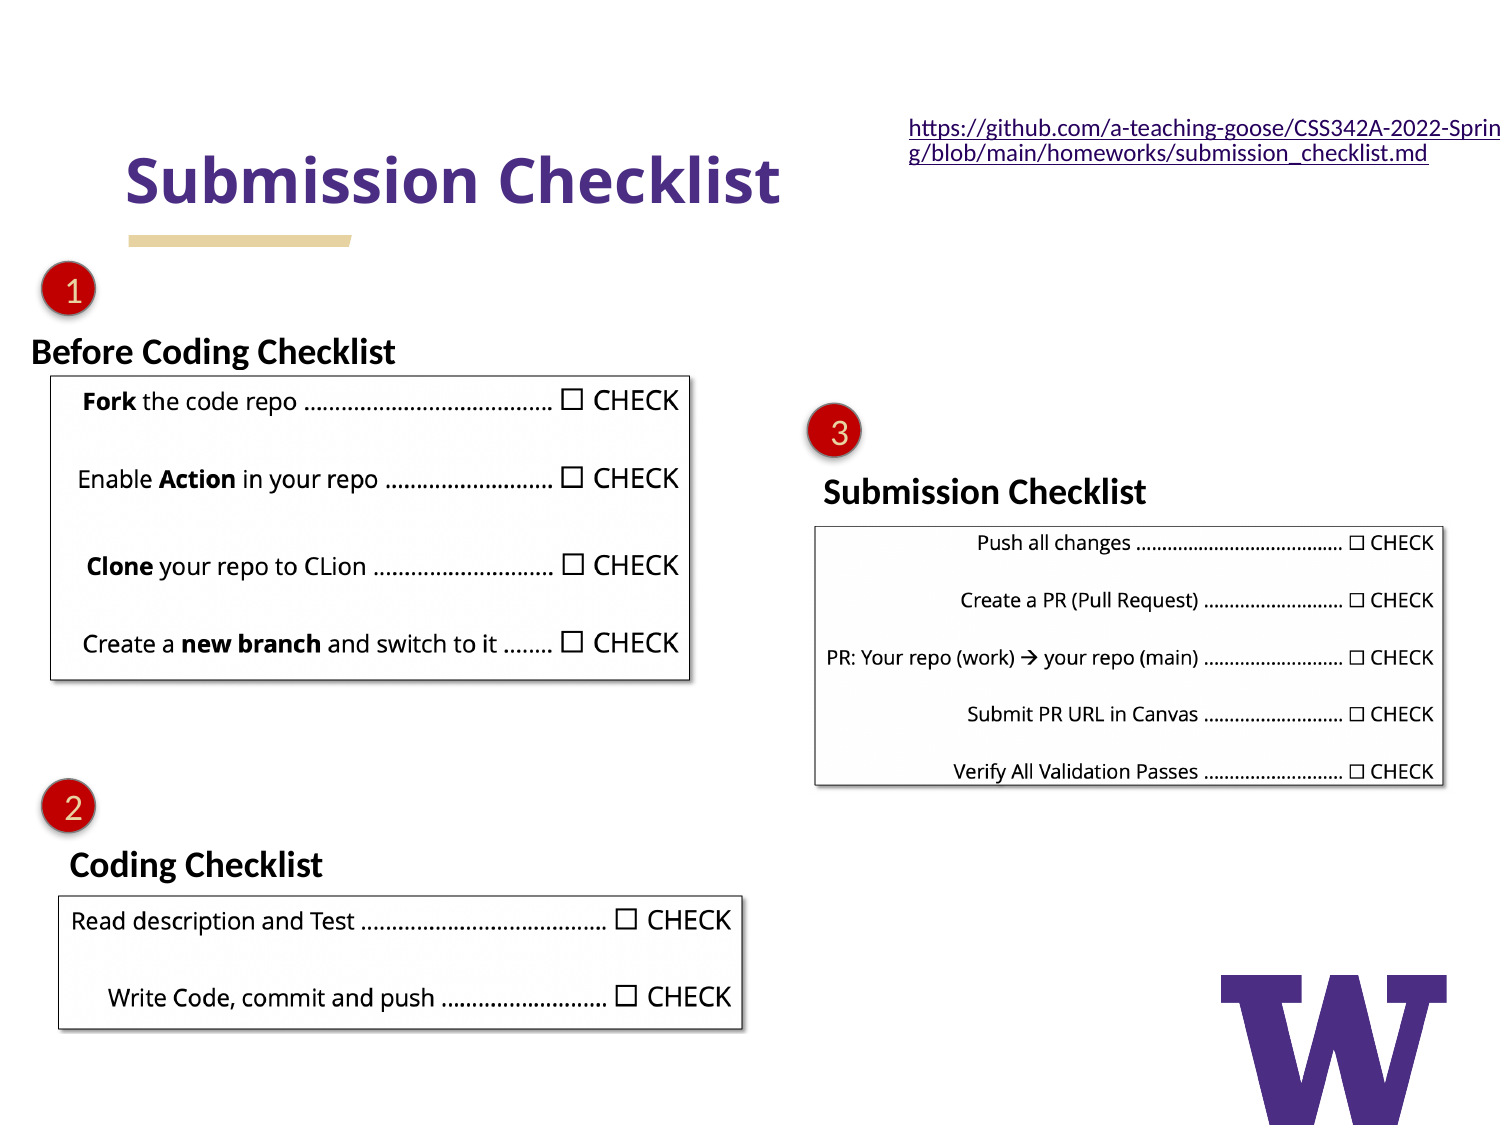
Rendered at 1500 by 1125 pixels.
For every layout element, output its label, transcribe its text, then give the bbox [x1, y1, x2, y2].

text_box https://github.com/a-teaching-goose/CSS342A-2022-Spring/blob/main/homeworks/submission_checklist.md [893, 104, 1500, 150]
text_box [53, 841, 751, 1034]
title Submission Checklist [110, 60, 1453, 224]
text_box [41, 261, 862, 834]
picture [1221, 975, 1447, 1125]
picture [128, 235, 352, 247]
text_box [807, 459, 1453, 795]
